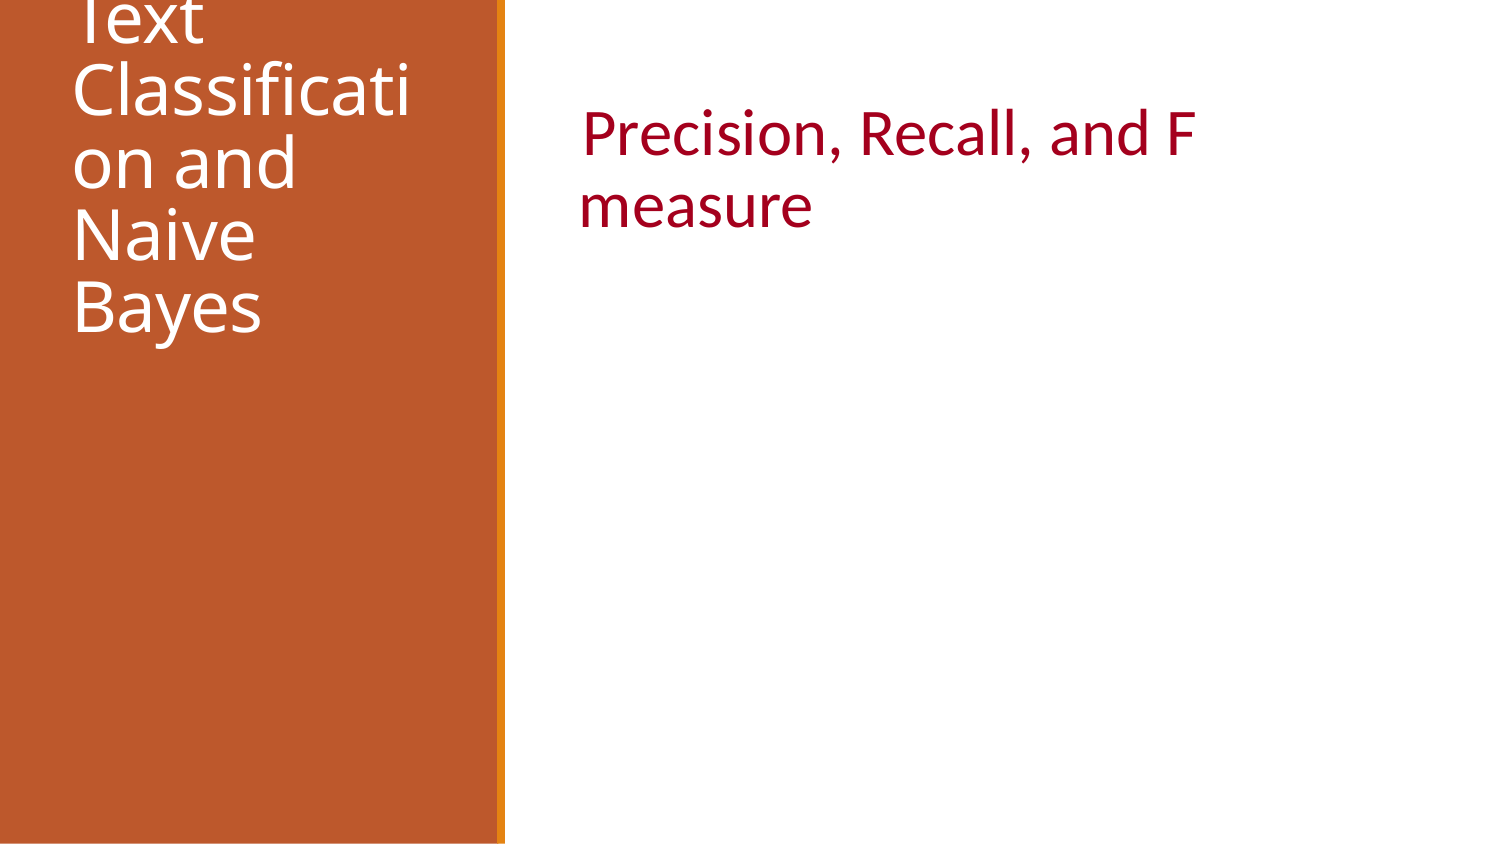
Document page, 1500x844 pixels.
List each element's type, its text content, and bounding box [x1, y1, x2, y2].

title Text Classification and Naive Bayes [56, 73, 451, 355]
list Precision, Recall, and F measure [567, 90, 1390, 737]
